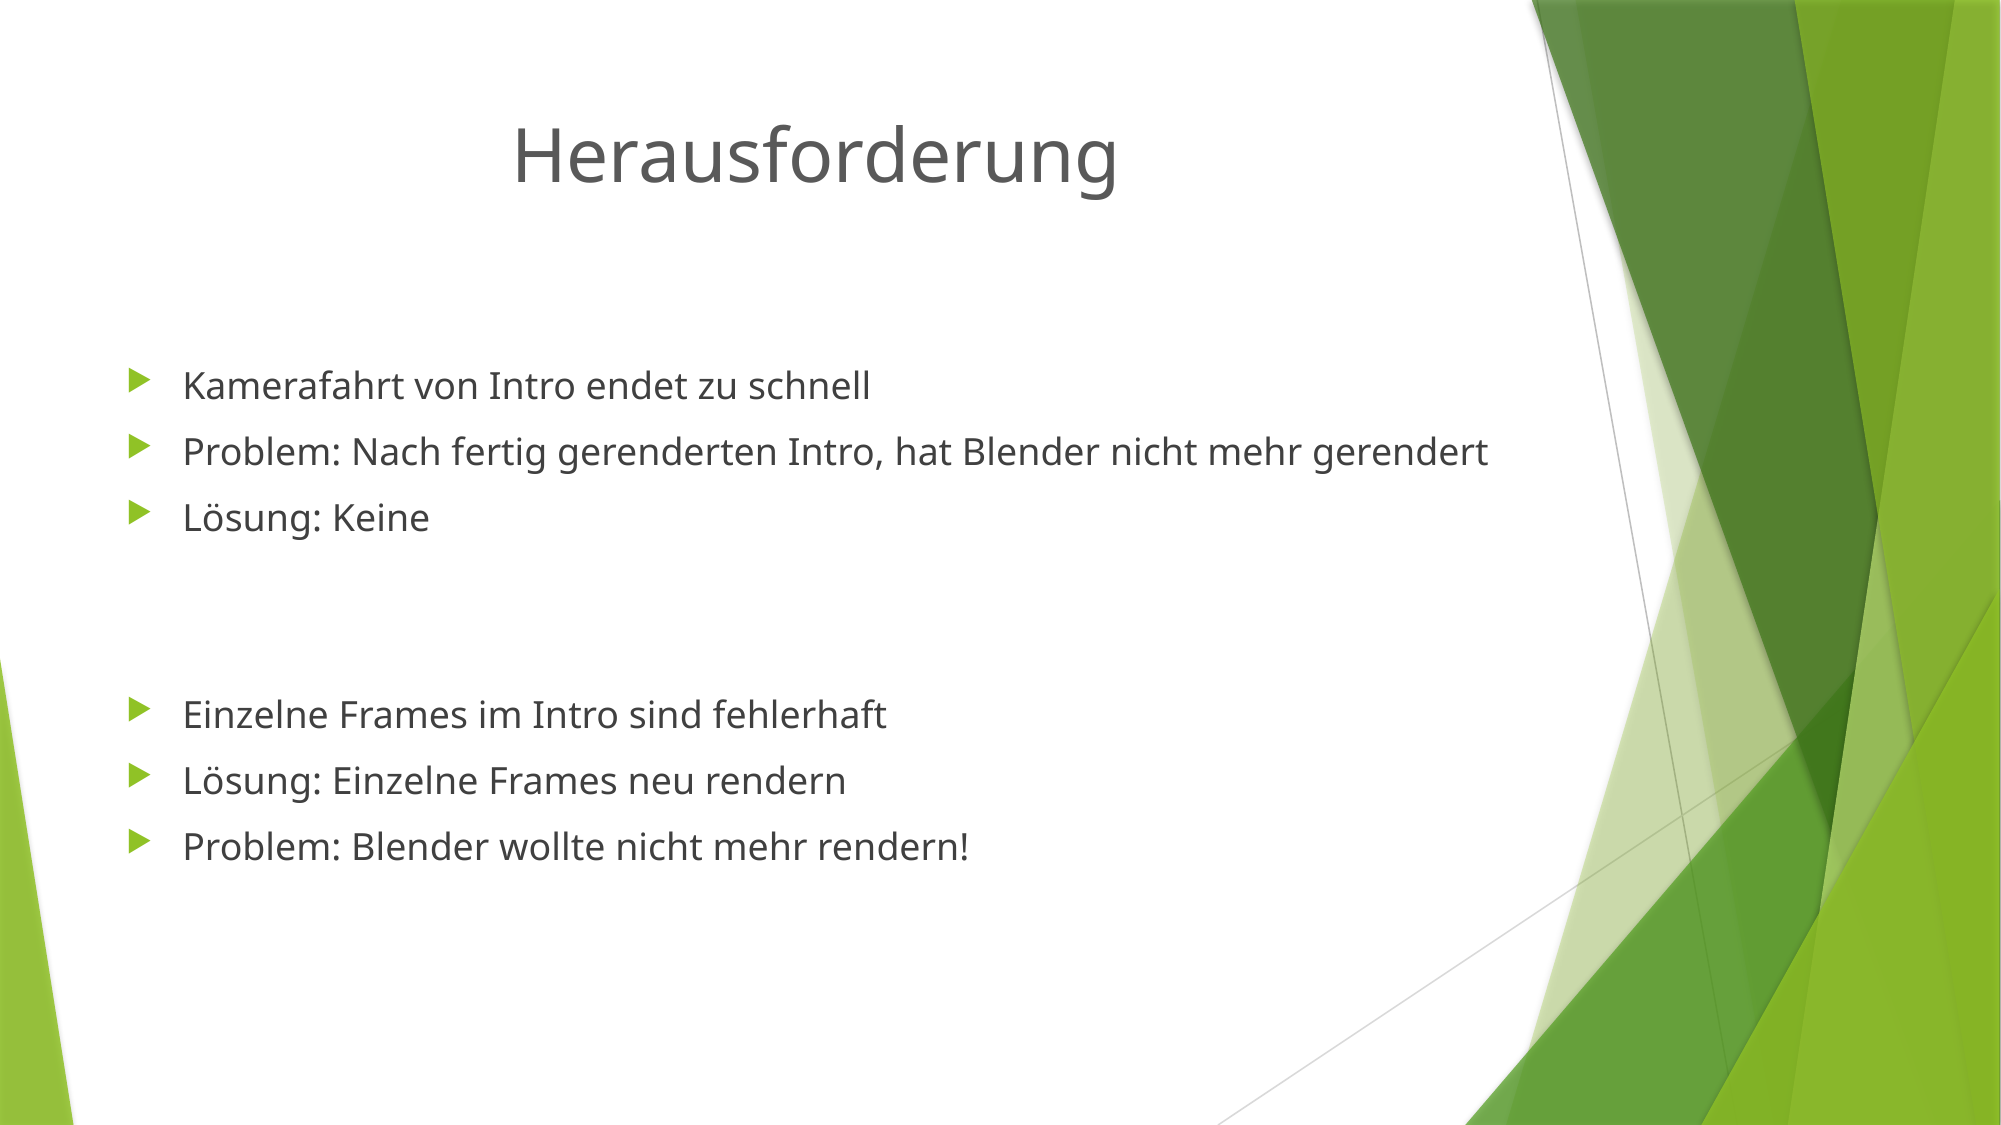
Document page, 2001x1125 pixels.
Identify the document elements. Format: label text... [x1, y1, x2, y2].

title Herausforderung [111, 99, 1522, 317]
list Kamerafahrt von Intro endet zu schnell Problem: Nach fertig gerenderten Intro, hat Blender nicht mehr gerendert Lösung: Keine Einzelne Frames im Intro sind fehlerhaft Lösung: Einzelne Frames neu rendern Problem: Blender wollte nicht mehr rendern! [111, 354, 1522, 992]
